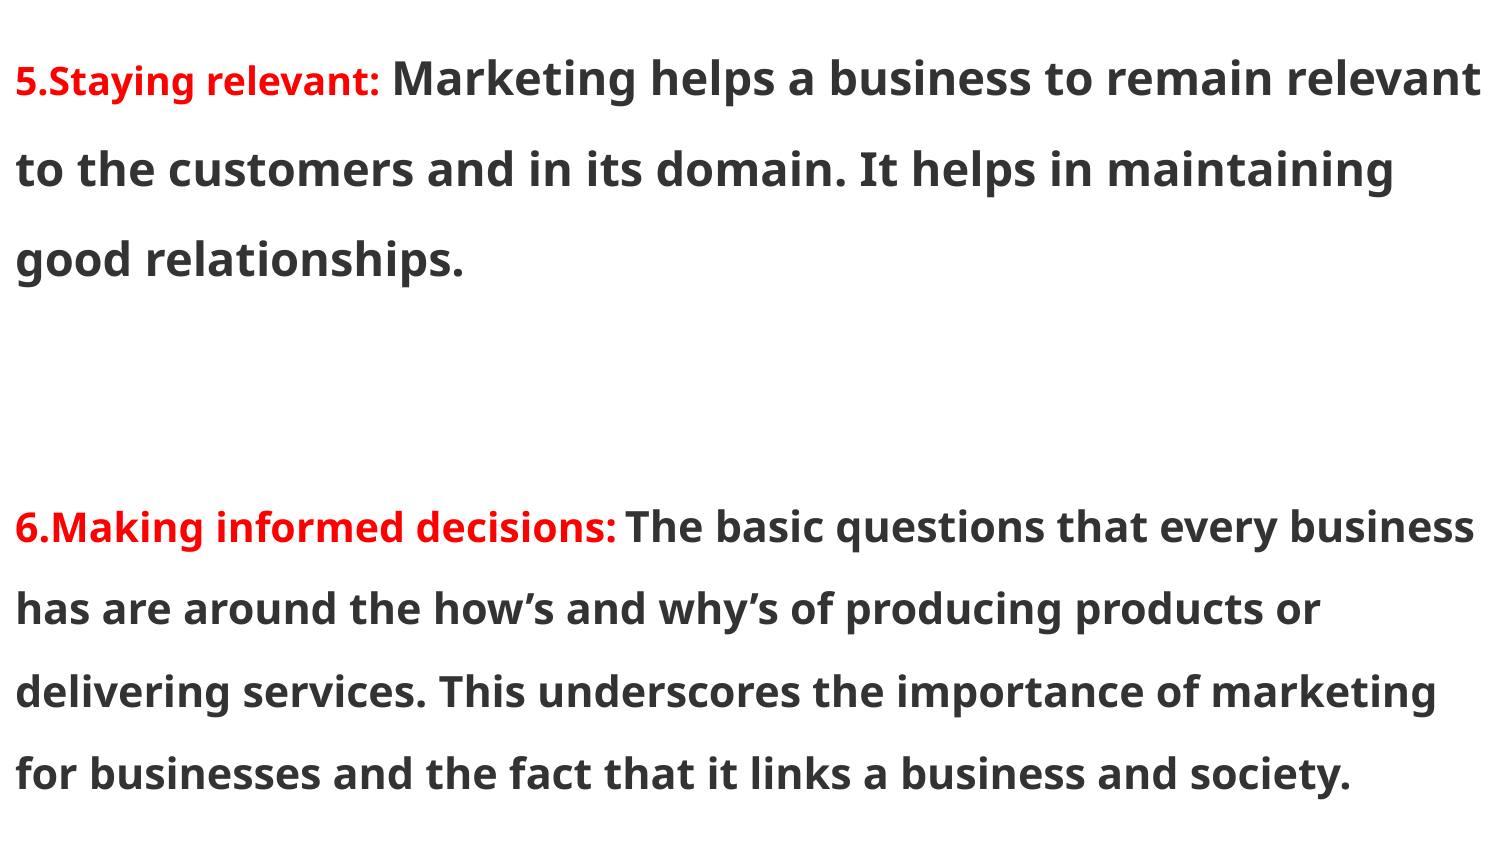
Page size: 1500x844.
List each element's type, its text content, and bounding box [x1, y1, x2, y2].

list 5.Staying relevant: Marketing helps a business to remain relevant to the customers and in its domain. It helps in maintaining good relationships. 6.Making informed decisions: The basic questions that every business has are around the how’s and why’s of producing products or delivering services. This underscores the importance of marketing for businesses and the fact that it links a business and society. [0, 0, 1500, 844]
